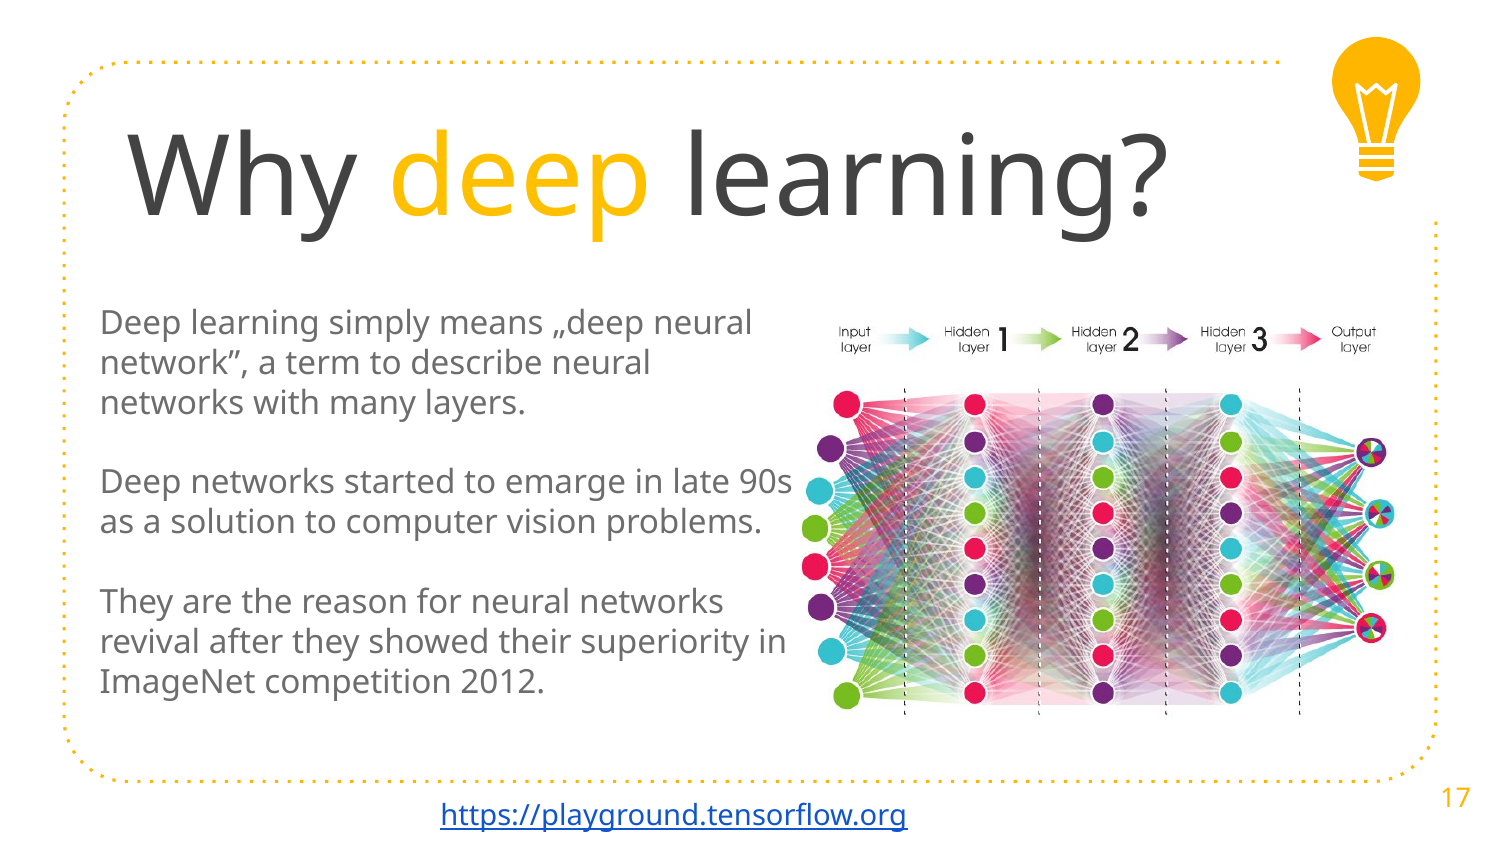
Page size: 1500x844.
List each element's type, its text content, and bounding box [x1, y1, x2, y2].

text_box Deep learning simply means „deep neural network”, a term to describe neural networks with many layers. Deep networks started to emarge in late 90s as a solution to computer vision problems. They are the reason for neural networks revival after they showed their superiority in ImageNet competition 2012. [84, 293, 821, 748]
picture [790, 310, 1408, 723]
text_box https://playground.tensorflow.org [298, 788, 1049, 844]
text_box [1331, 36, 1421, 182]
title Why deep learning? [111, 87, 1364, 229]
slide_number 17 [1411, 753, 1500, 844]
